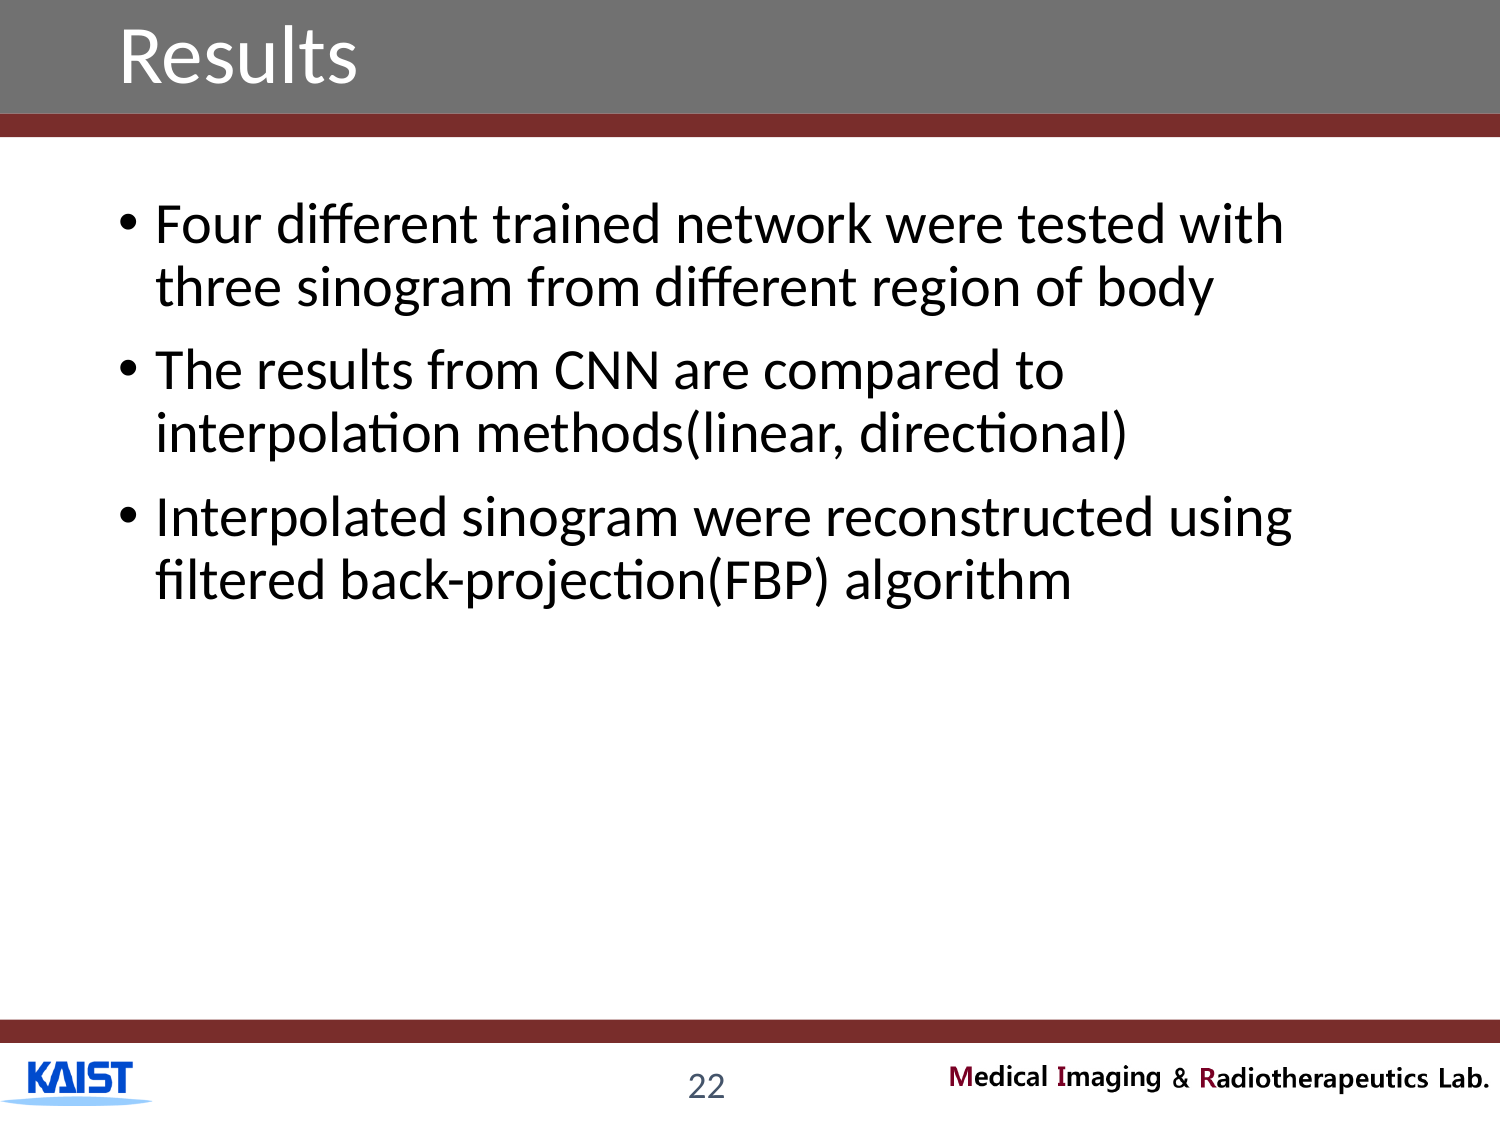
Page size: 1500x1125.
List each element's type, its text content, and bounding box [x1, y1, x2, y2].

title Results [103, 0, 1397, 113]
list Four different trained network were tested with three sinogram from different region of body The results from CNN are compared to interpolation methods(linear, directional) Interpolated sinogram were reconstructed using filtered back-projection(FBP) algorithm [103, 185, 1397, 969]
picture [936, 1054, 1500, 1095]
picture [0, 1054, 153, 1106]
